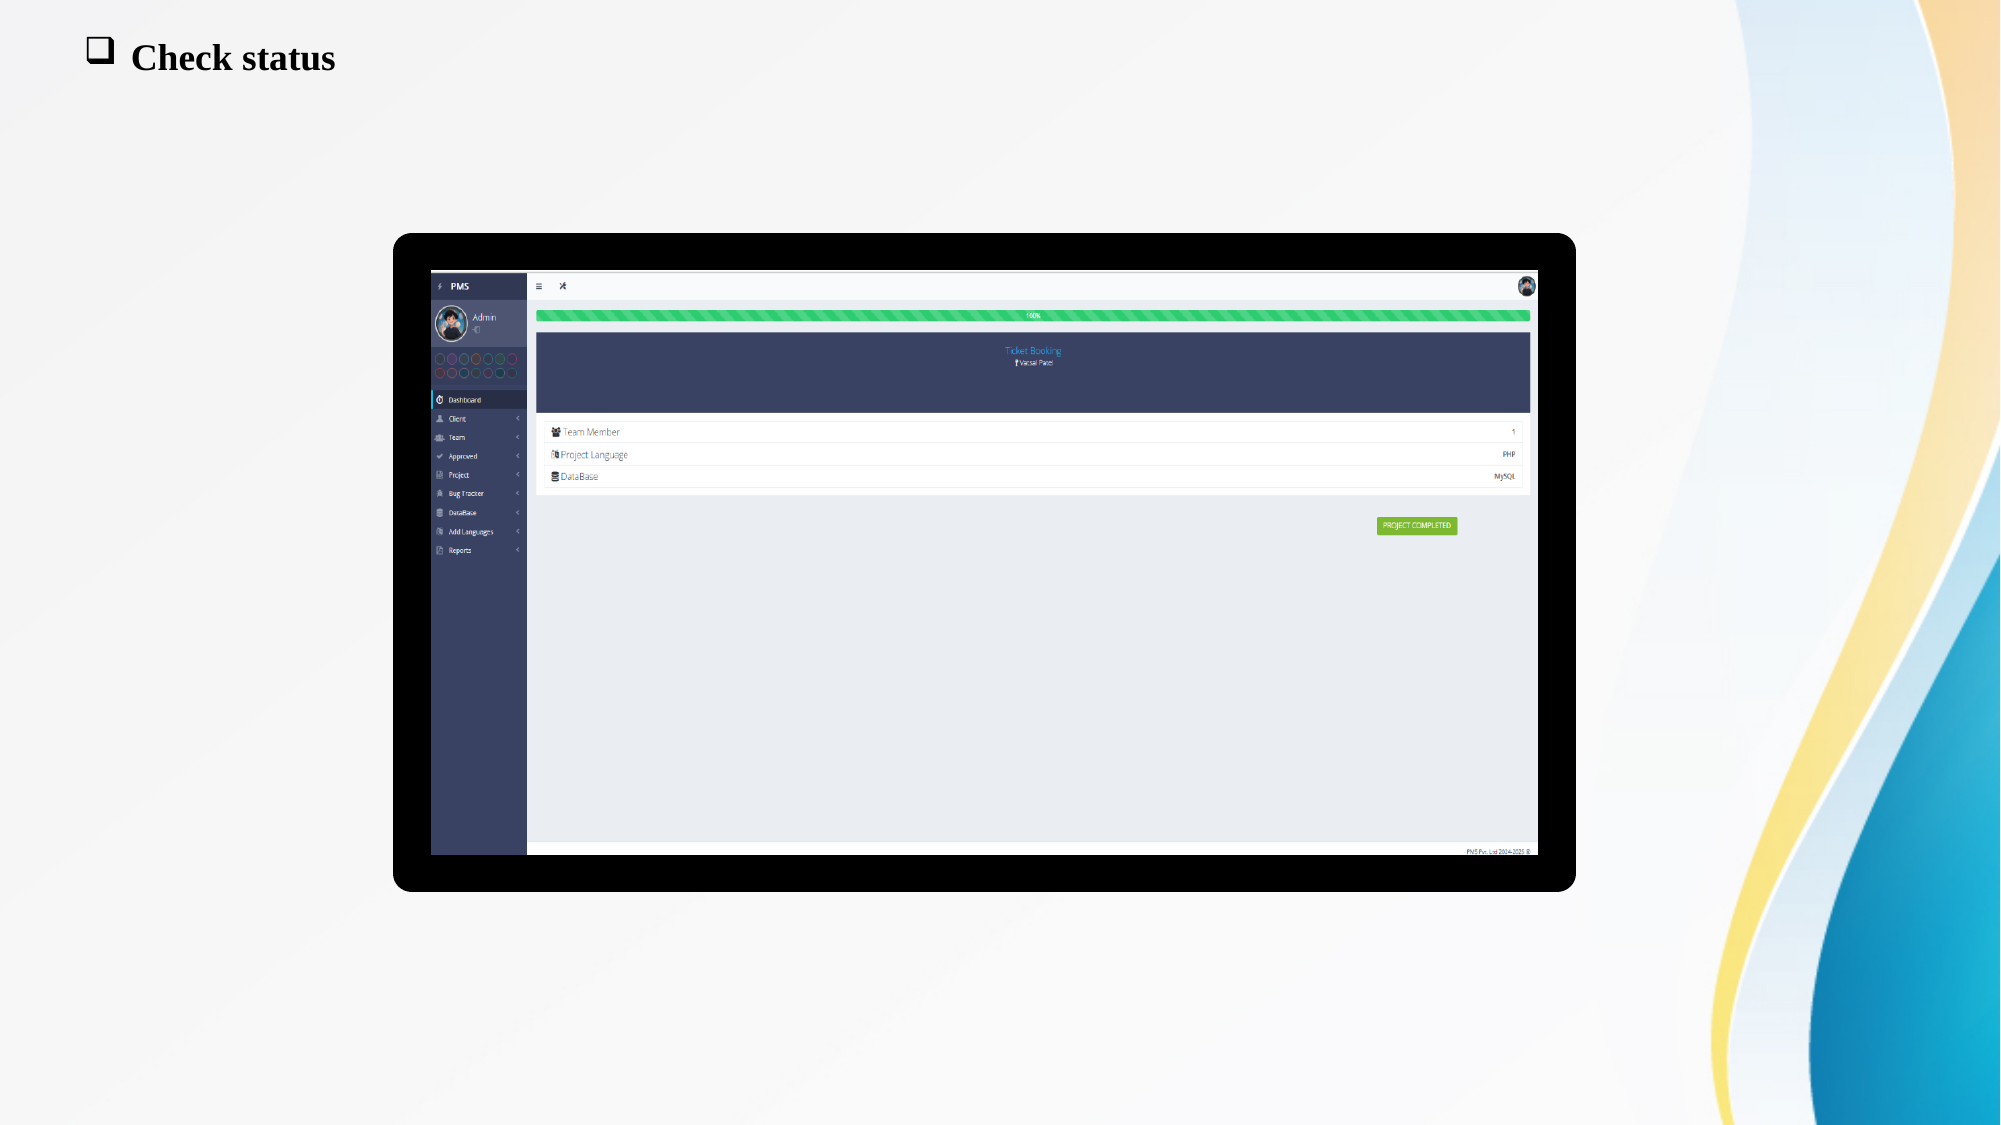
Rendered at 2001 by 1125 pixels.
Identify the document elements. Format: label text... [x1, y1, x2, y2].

text_box Check status [69, 25, 1070, 86]
picture [0, 0, 2001, 1125]
